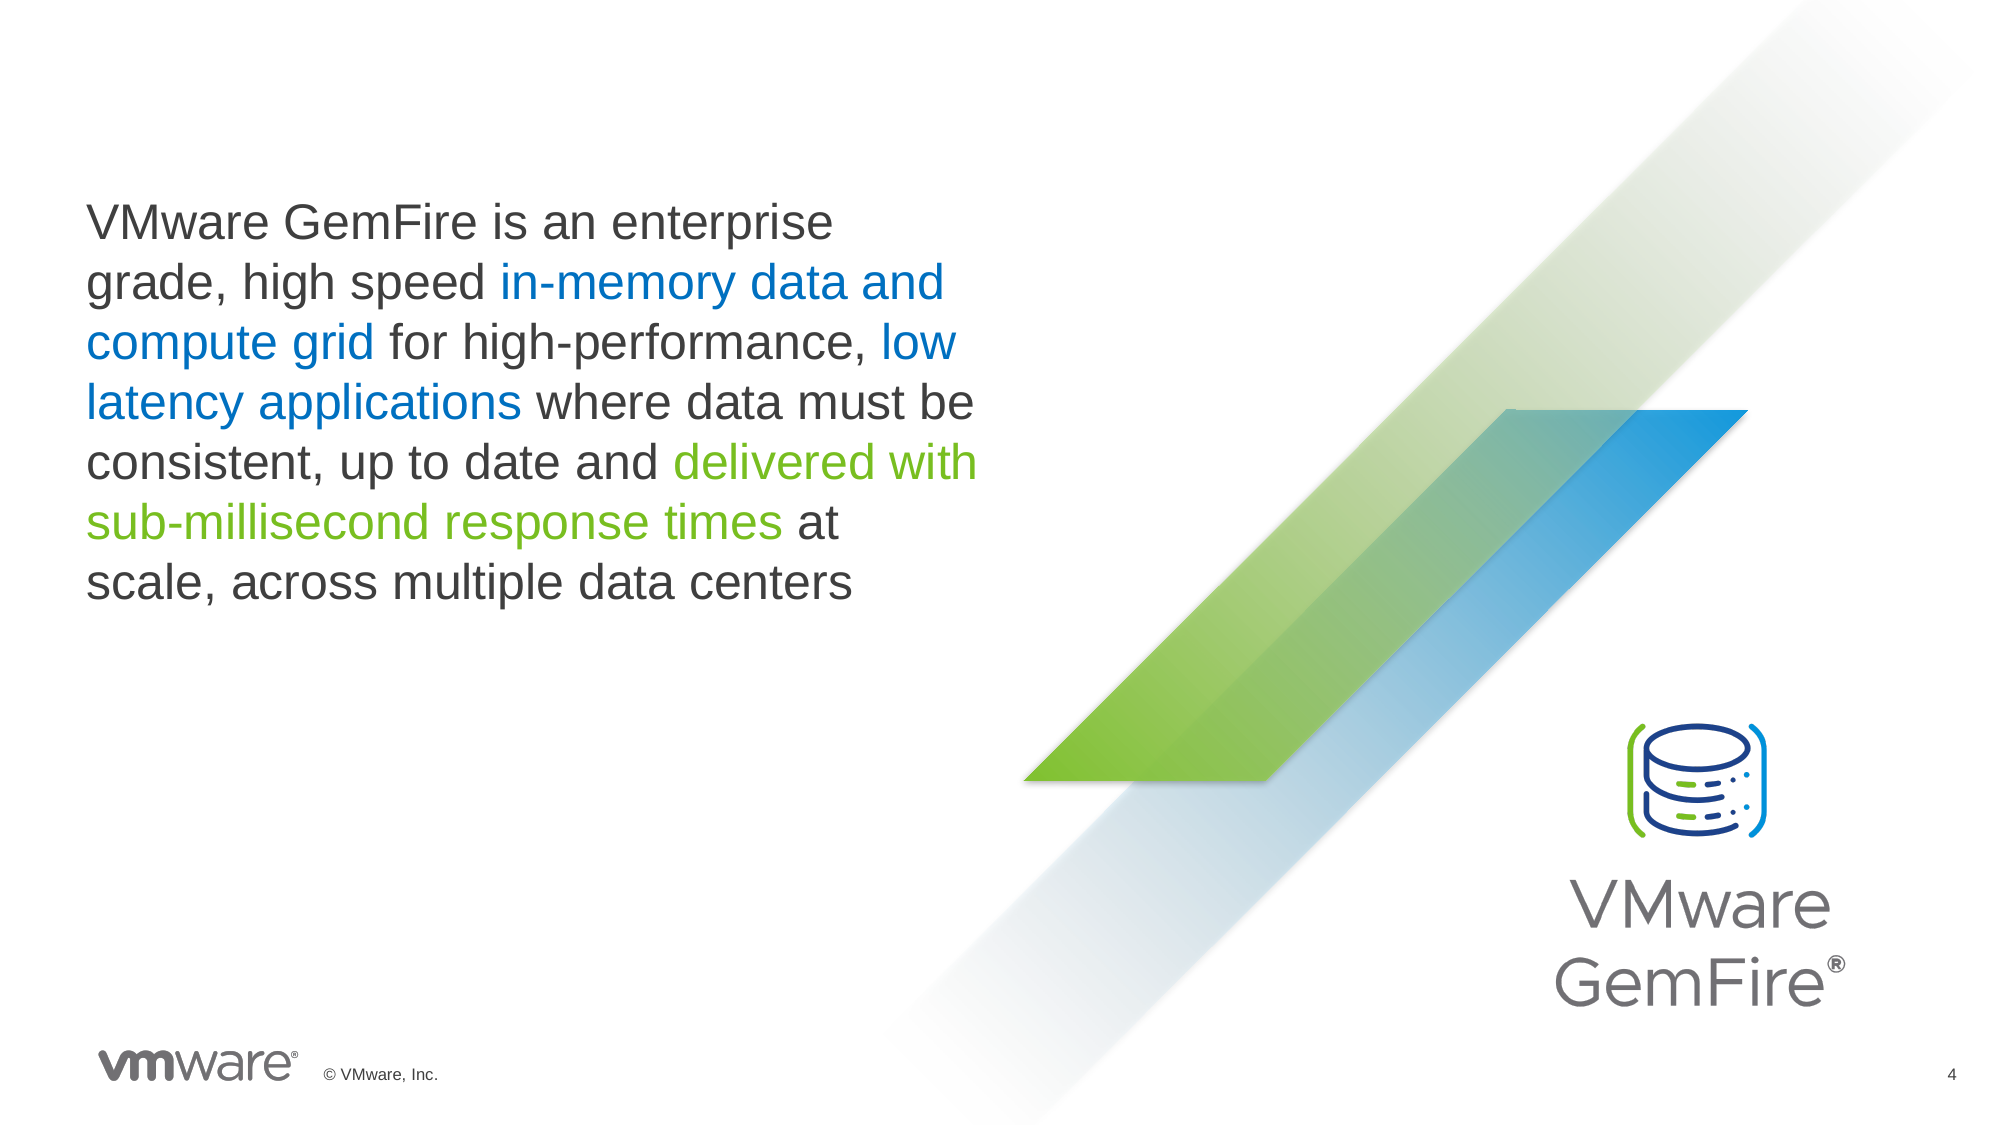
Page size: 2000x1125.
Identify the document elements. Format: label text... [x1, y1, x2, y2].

picture [1503, 661, 1897, 1053]
picture [68, 1020, 322, 1112]
list VMware GemFire is an enterprise grade, high speed in-memory data and compute grid for high-performance, low latency applications where data must be consistent, up to date and delivered with sub-millisecond response times at scale, across multiple data centers [86, 136, 983, 662]
